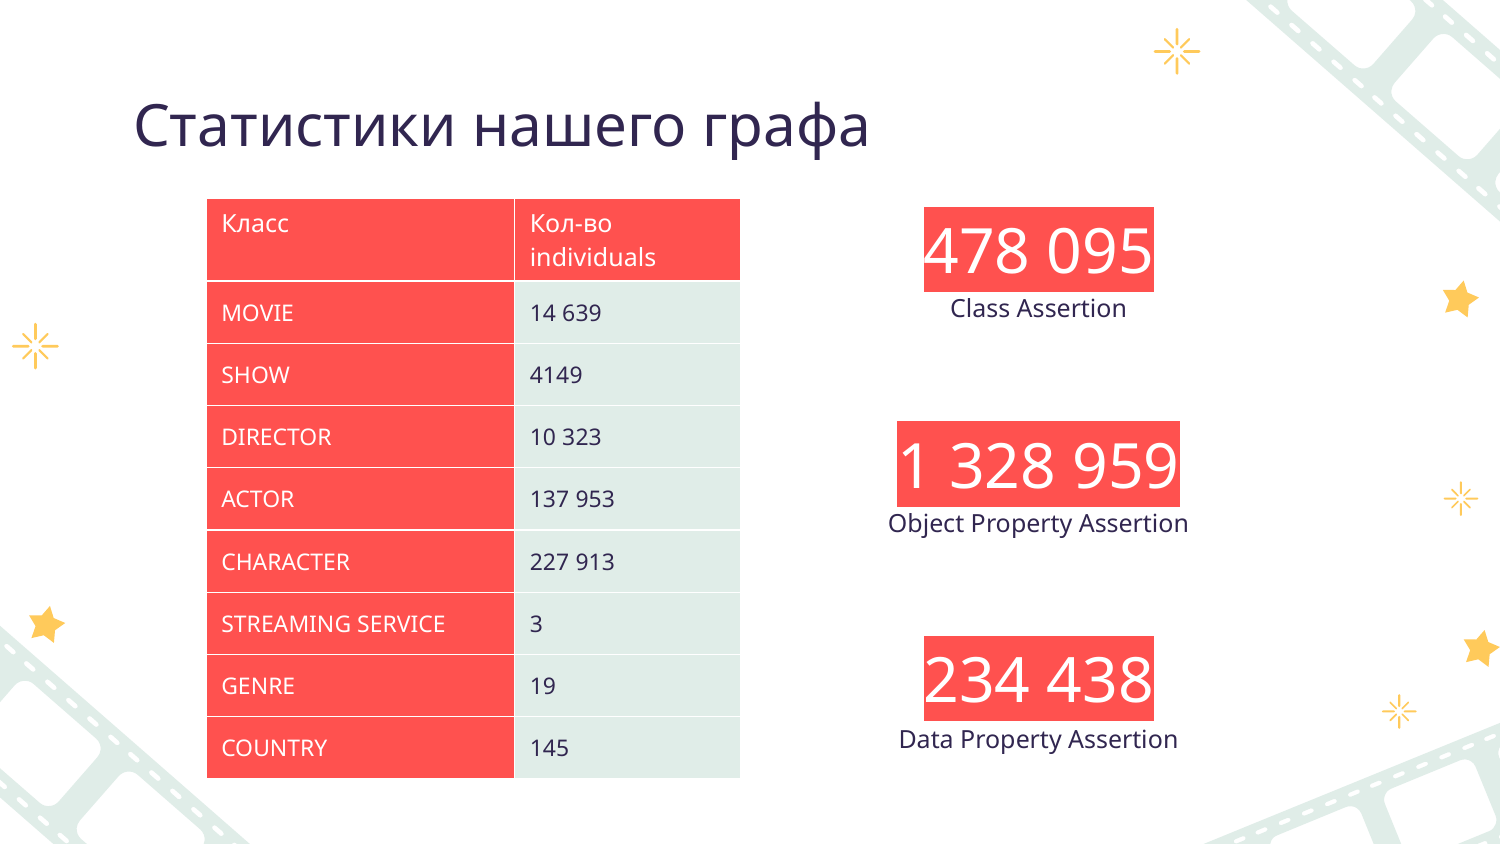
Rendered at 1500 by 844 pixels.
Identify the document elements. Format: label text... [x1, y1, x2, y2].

table_cell 227 913 [515, 531, 740, 592]
table_cell ACTOR [207, 468, 514, 529]
text_box Data Property Assertion [841, 715, 1236, 761]
table_cell COUNTRY [207, 717, 514, 778]
text_box 234 438 [814, 644, 1263, 711]
table_cell CHARACTER [207, 531, 514, 592]
text_box 1 328 959 [783, 430, 1294, 496]
table_header Кол-во individuals [515, 199, 740, 280]
table_header Класс [207, 199, 514, 280]
text_box 478 095 [819, 215, 1258, 282]
table_cell DIRECTOR [207, 406, 514, 467]
text_box Object Property Assertion [839, 500, 1239, 546]
table_cell 10 323 [515, 406, 740, 467]
table_cell MOVIE [207, 282, 514, 343]
table_cell 19 [515, 655, 740, 716]
table_cell 137 953 [515, 468, 740, 529]
table_cell 145 [515, 717, 740, 778]
table_cell GENRE [207, 655, 514, 716]
table_cell SHOW [207, 344, 514, 405]
table_cell STREAMING SERVICE [207, 593, 514, 654]
table_cell 14 639 [515, 282, 740, 343]
text_box Class Assertion [930, 285, 1148, 330]
title Статистики нашего графа [118, 72, 1382, 167]
table_cell 4149 [515, 344, 740, 405]
table_cell 3 [515, 593, 740, 654]
